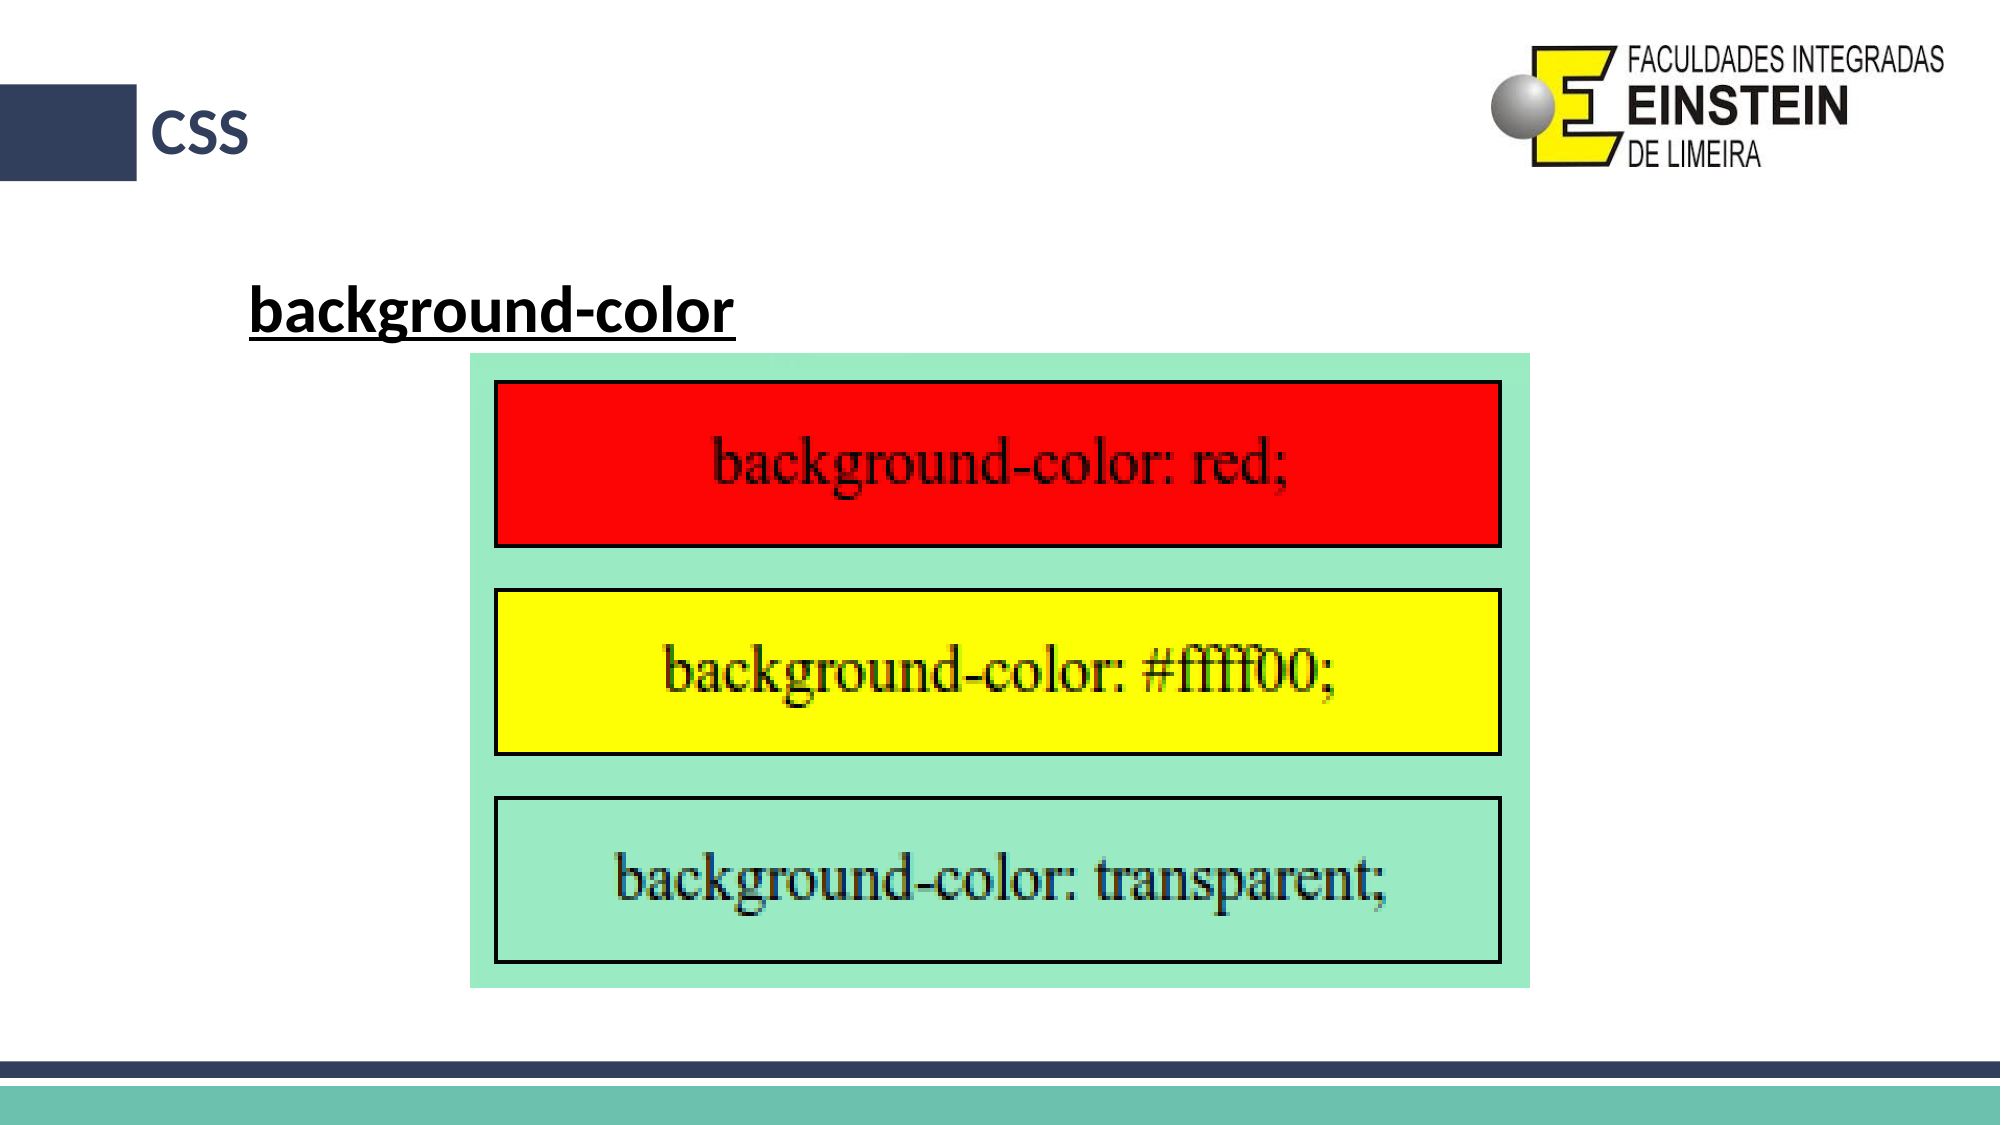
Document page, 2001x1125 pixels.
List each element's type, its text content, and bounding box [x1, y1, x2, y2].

picture [1491, 45, 1944, 167]
list background-color [233, 247, 1863, 988]
title CSS [136, 53, 1862, 212]
picture [470, 353, 1530, 988]
